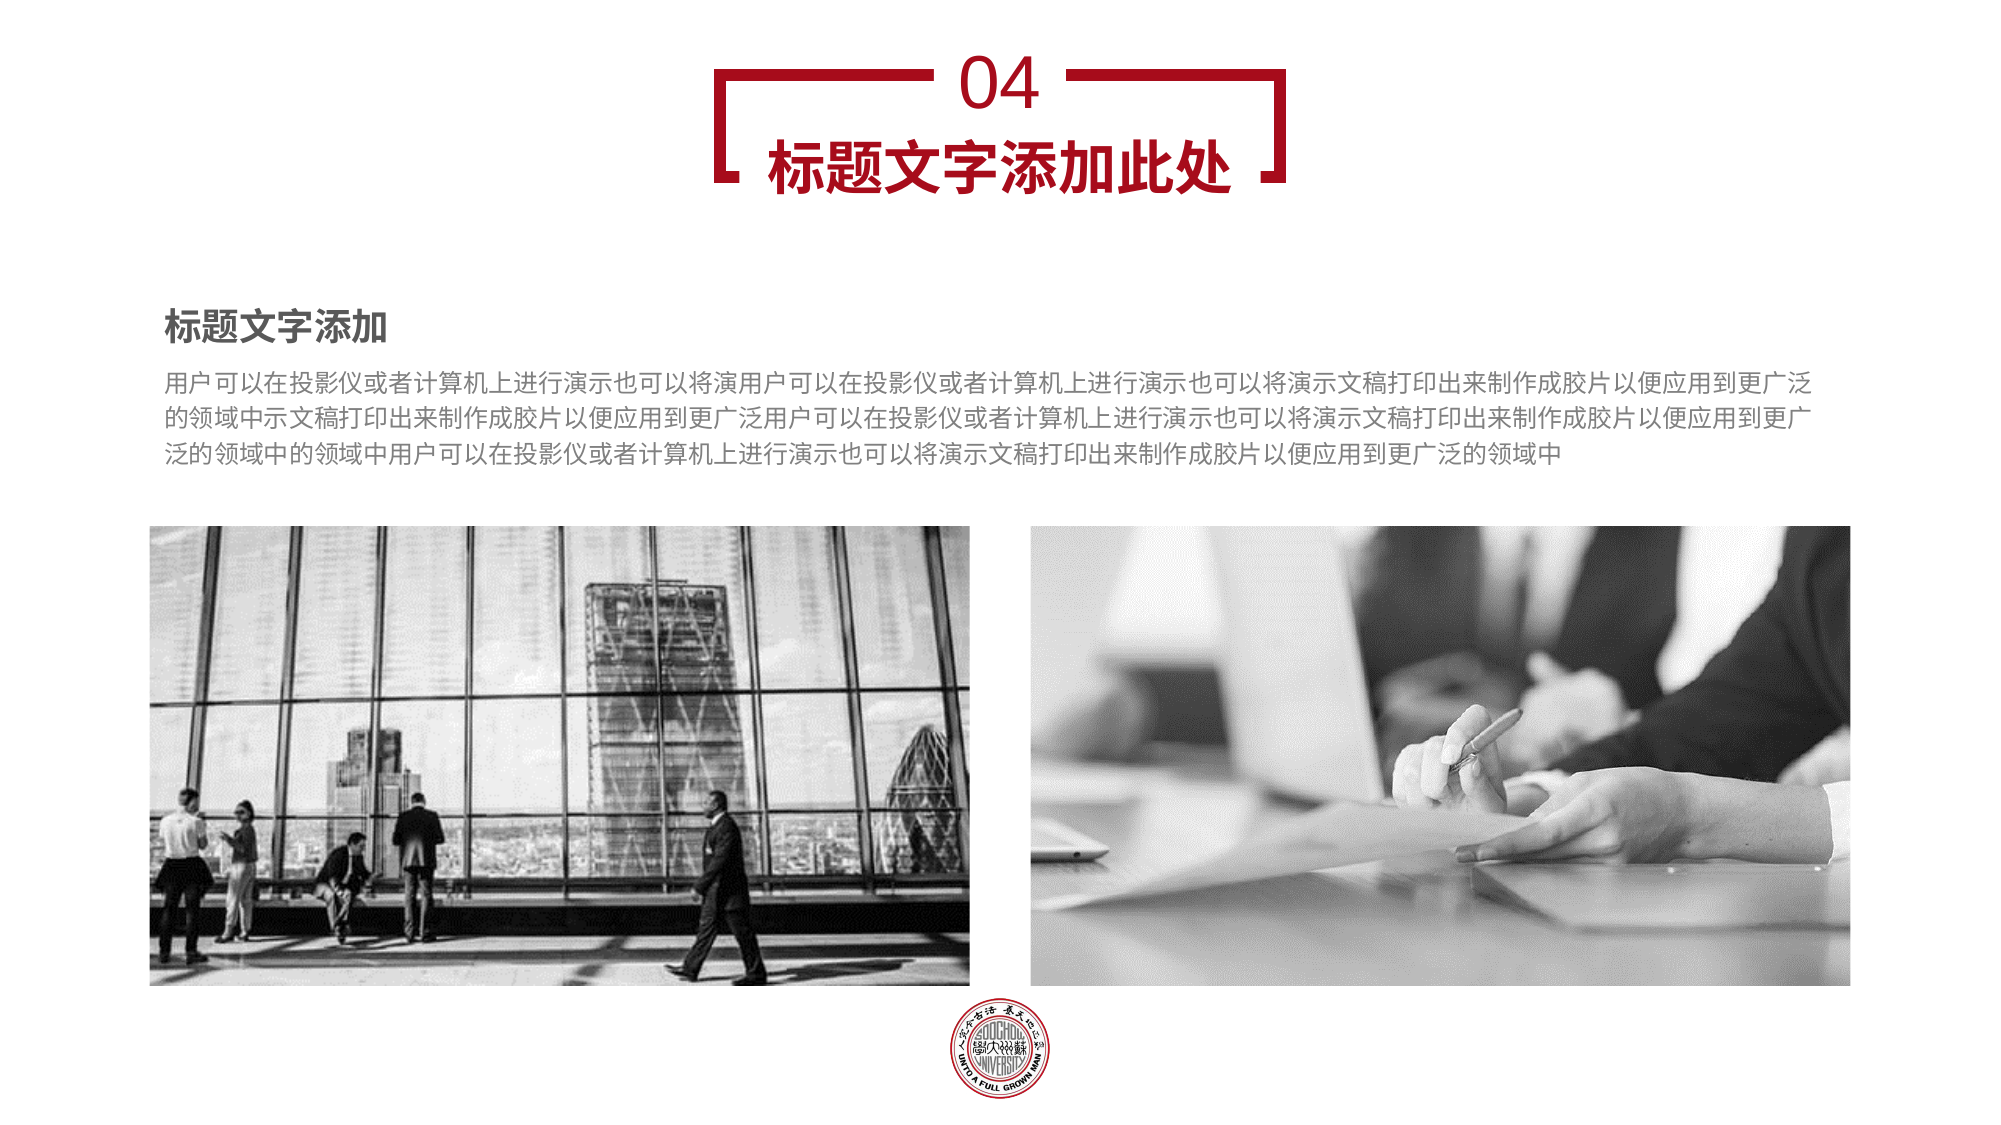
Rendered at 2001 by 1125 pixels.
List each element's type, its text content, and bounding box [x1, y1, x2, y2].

text_box [719, 74, 933, 178]
text_box 04 [933, 26, 1066, 123]
text_box [1066, 74, 1281, 178]
text_box 标题文字添加此处 [739, 123, 1261, 209]
picture [1030, 526, 1851, 986]
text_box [149, 286, 1851, 478]
picture [149, 526, 970, 986]
picture [949, 998, 1050, 1099]
